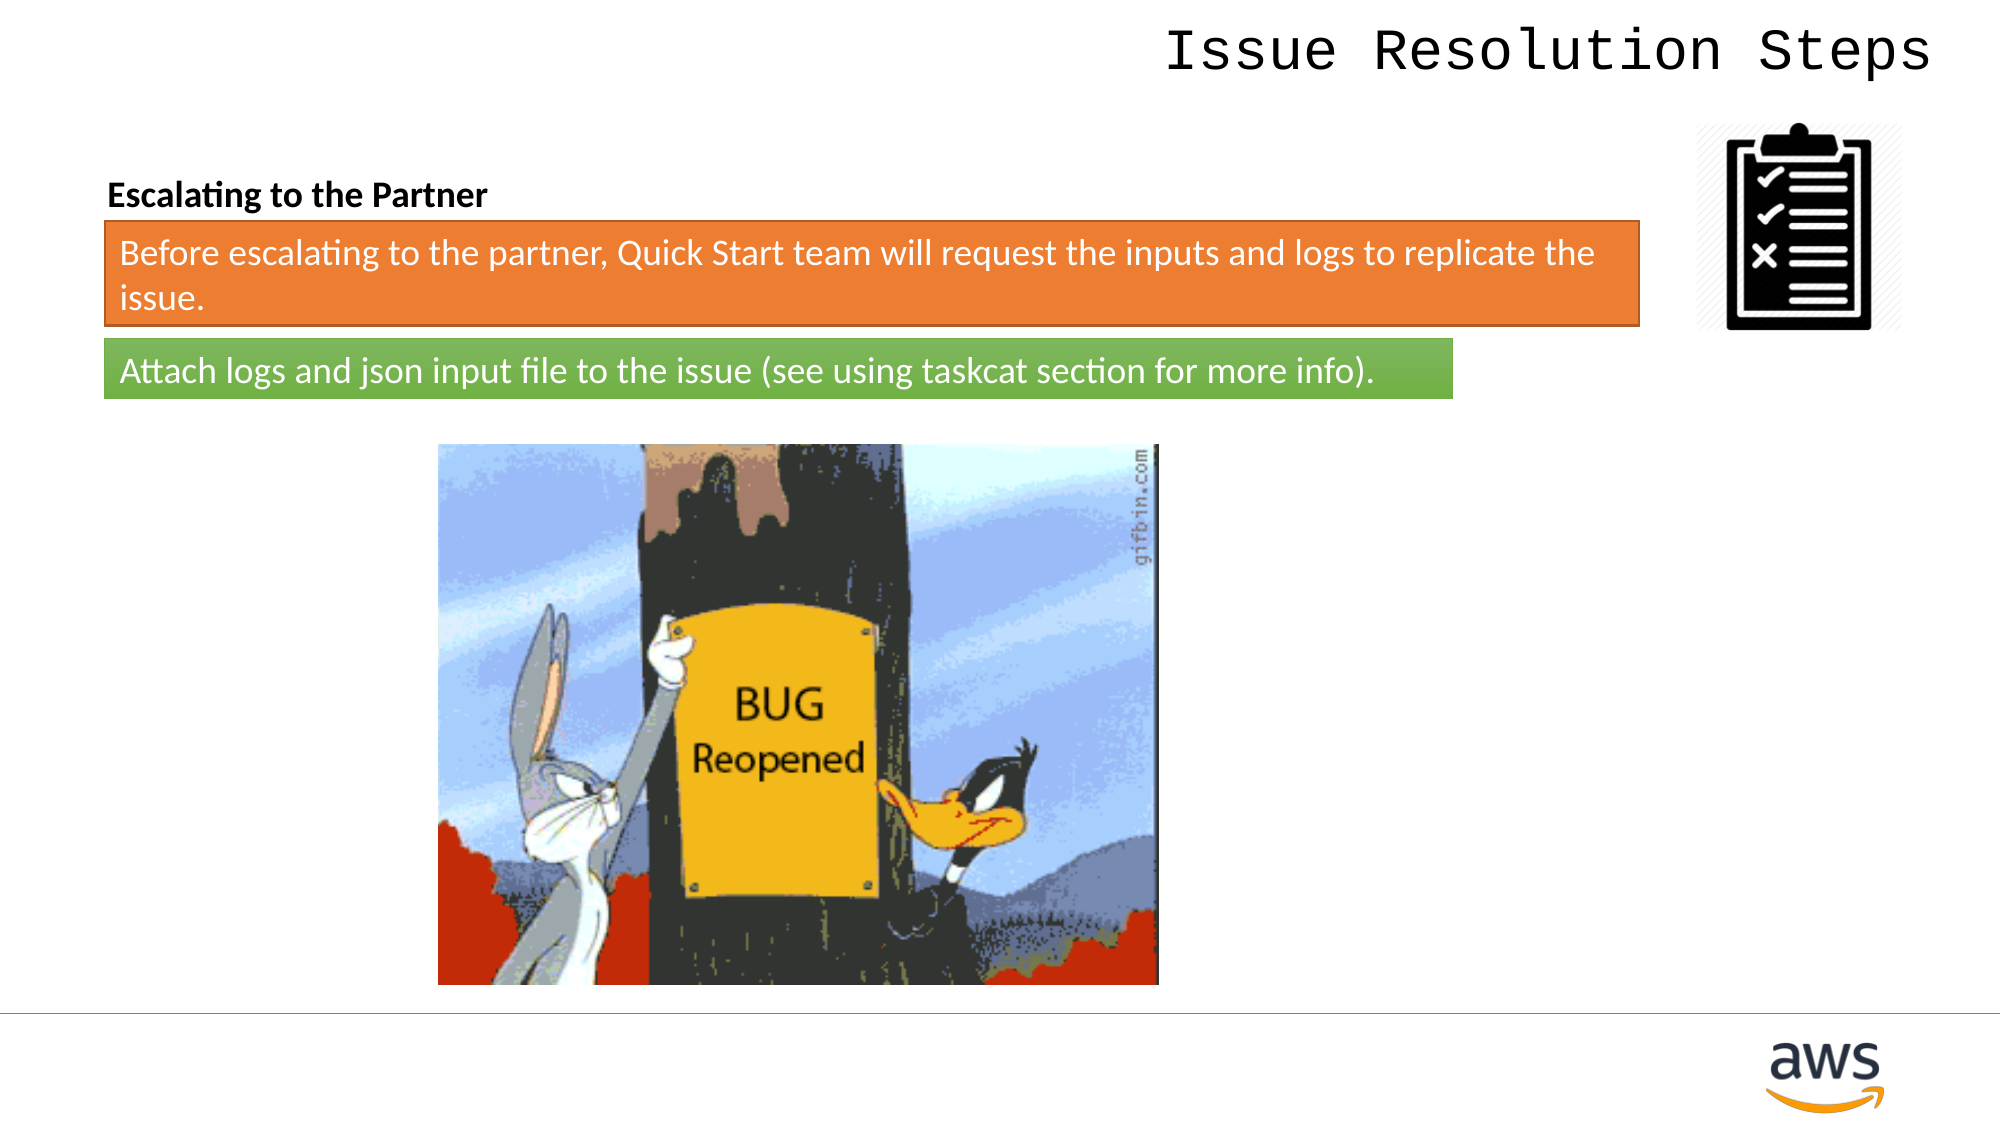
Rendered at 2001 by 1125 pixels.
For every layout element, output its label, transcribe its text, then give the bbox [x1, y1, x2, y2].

text_box Attach logs and json input file to the issue (see using taskcat section for more info). [104, 338, 1453, 399]
text_box Before escalating to the partner, Quick Start team will request the inputs and logs to replicate the issue. [104, 220, 1640, 327]
text_box Escalating to the Partner [92, 162, 753, 223]
picture [1694, 121, 1904, 332]
title Issue Resolution Steps [999, 2, 1949, 99]
picture [438, 444, 1159, 985]
picture [1765, 1042, 1885, 1114]
